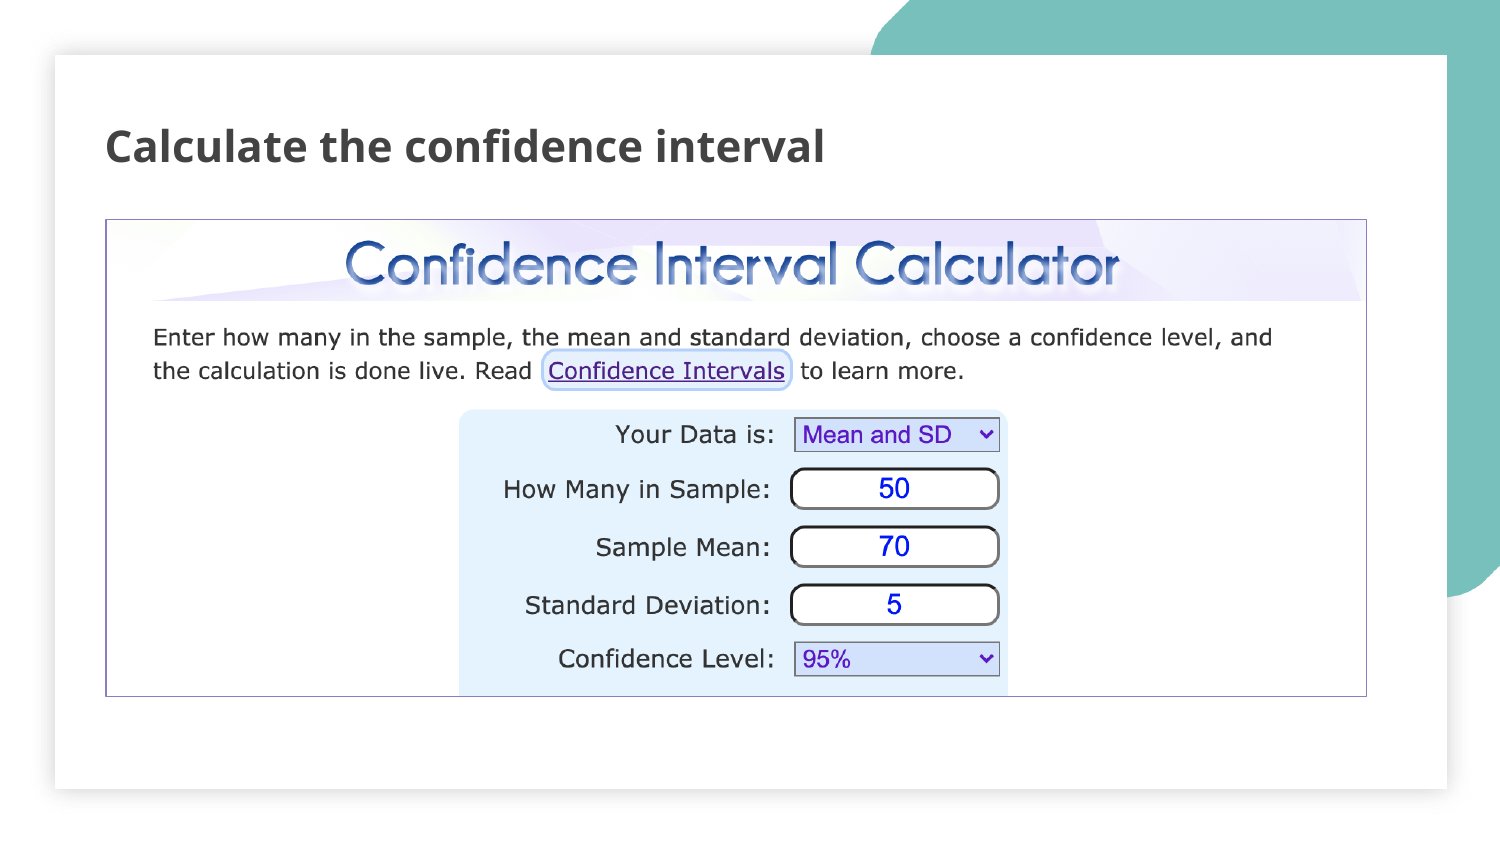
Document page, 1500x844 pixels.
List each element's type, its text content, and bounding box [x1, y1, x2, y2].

text_box Calculate the confidence interval [89, 103, 1411, 221]
picture [0, 0, 1500, 844]
